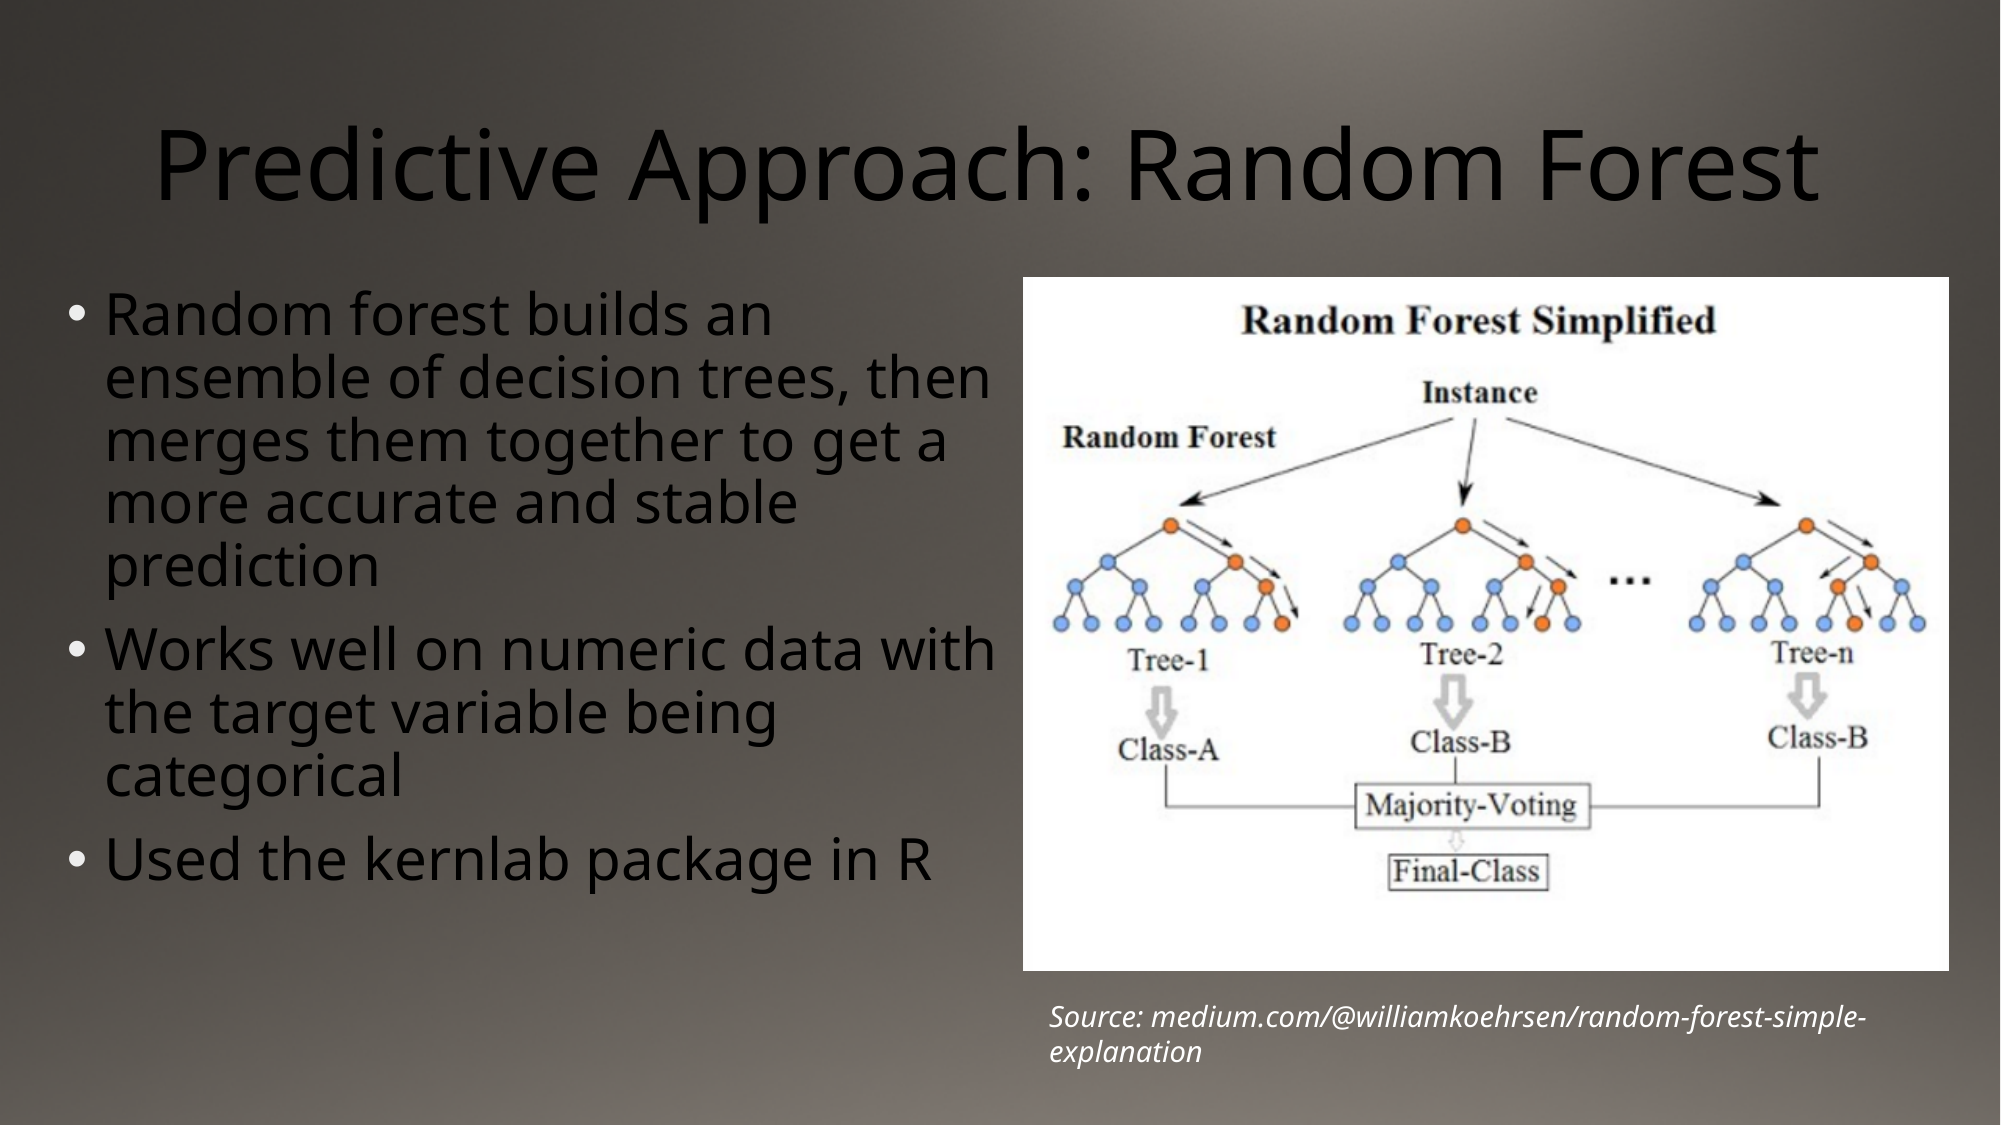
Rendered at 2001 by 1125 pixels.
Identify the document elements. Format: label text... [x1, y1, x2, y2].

text_box Source: medium.com/@williamkoehrsen/random-forest-simple-explanation [1034, 991, 1948, 1076]
picture [0, 0, 2001, 1125]
list Random forest builds an ensemble of decision trees, then merges them together to get a more accurate and stable prediction Works well on numeric data with the target variable being categorical Used the kernlab package in R [51, 277, 1024, 992]
title Predictive Approach: Random Forest [137, 59, 1863, 277]
